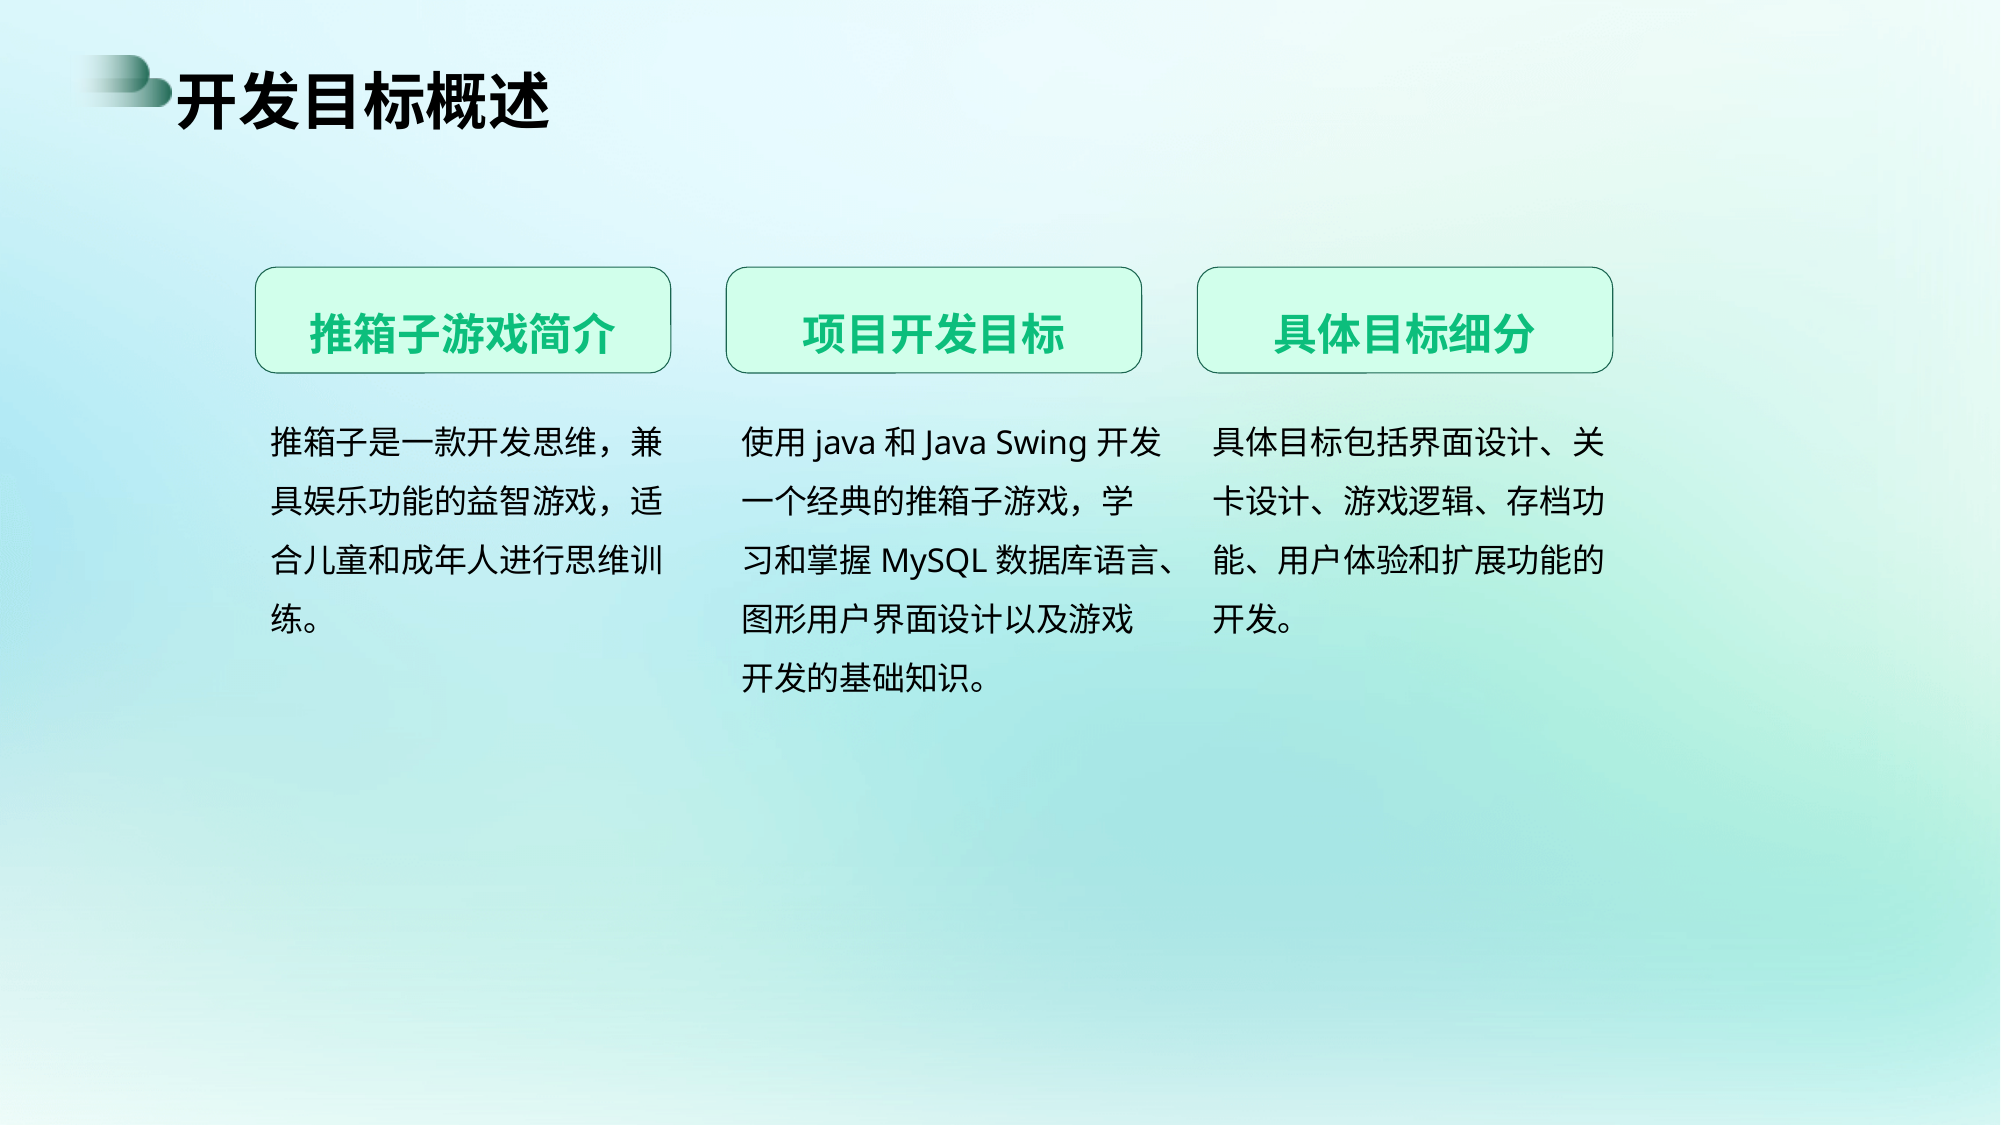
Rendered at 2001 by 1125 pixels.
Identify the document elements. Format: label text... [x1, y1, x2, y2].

text_box 项目开发目标 [724, 265, 1144, 376]
text_box 具体目标细分 [1195, 265, 1615, 376]
text_box 开发目标概述 [159, 15, 1700, 147]
picture [0, 0, 2001, 1125]
text_box 推箱子游戏简介 [253, 265, 673, 376]
text_box 具体目标包括界面设计、关卡设计、游戏逻辑、存档功能、用户体验和扩展功能的开发。 [1196, 392, 1650, 647]
text_box 推箱子是一款开发思维，兼具娱乐功能的益智游戏，适合儿童和成年人进行思维训练。 [254, 392, 708, 647]
text_box 使用java和Java Swing开发一个经典的推箱子游戏，学习和掌握MySQL数据库语言、图形用户界面设计以及游戏开发的基础知识。 [725, 392, 1179, 706]
